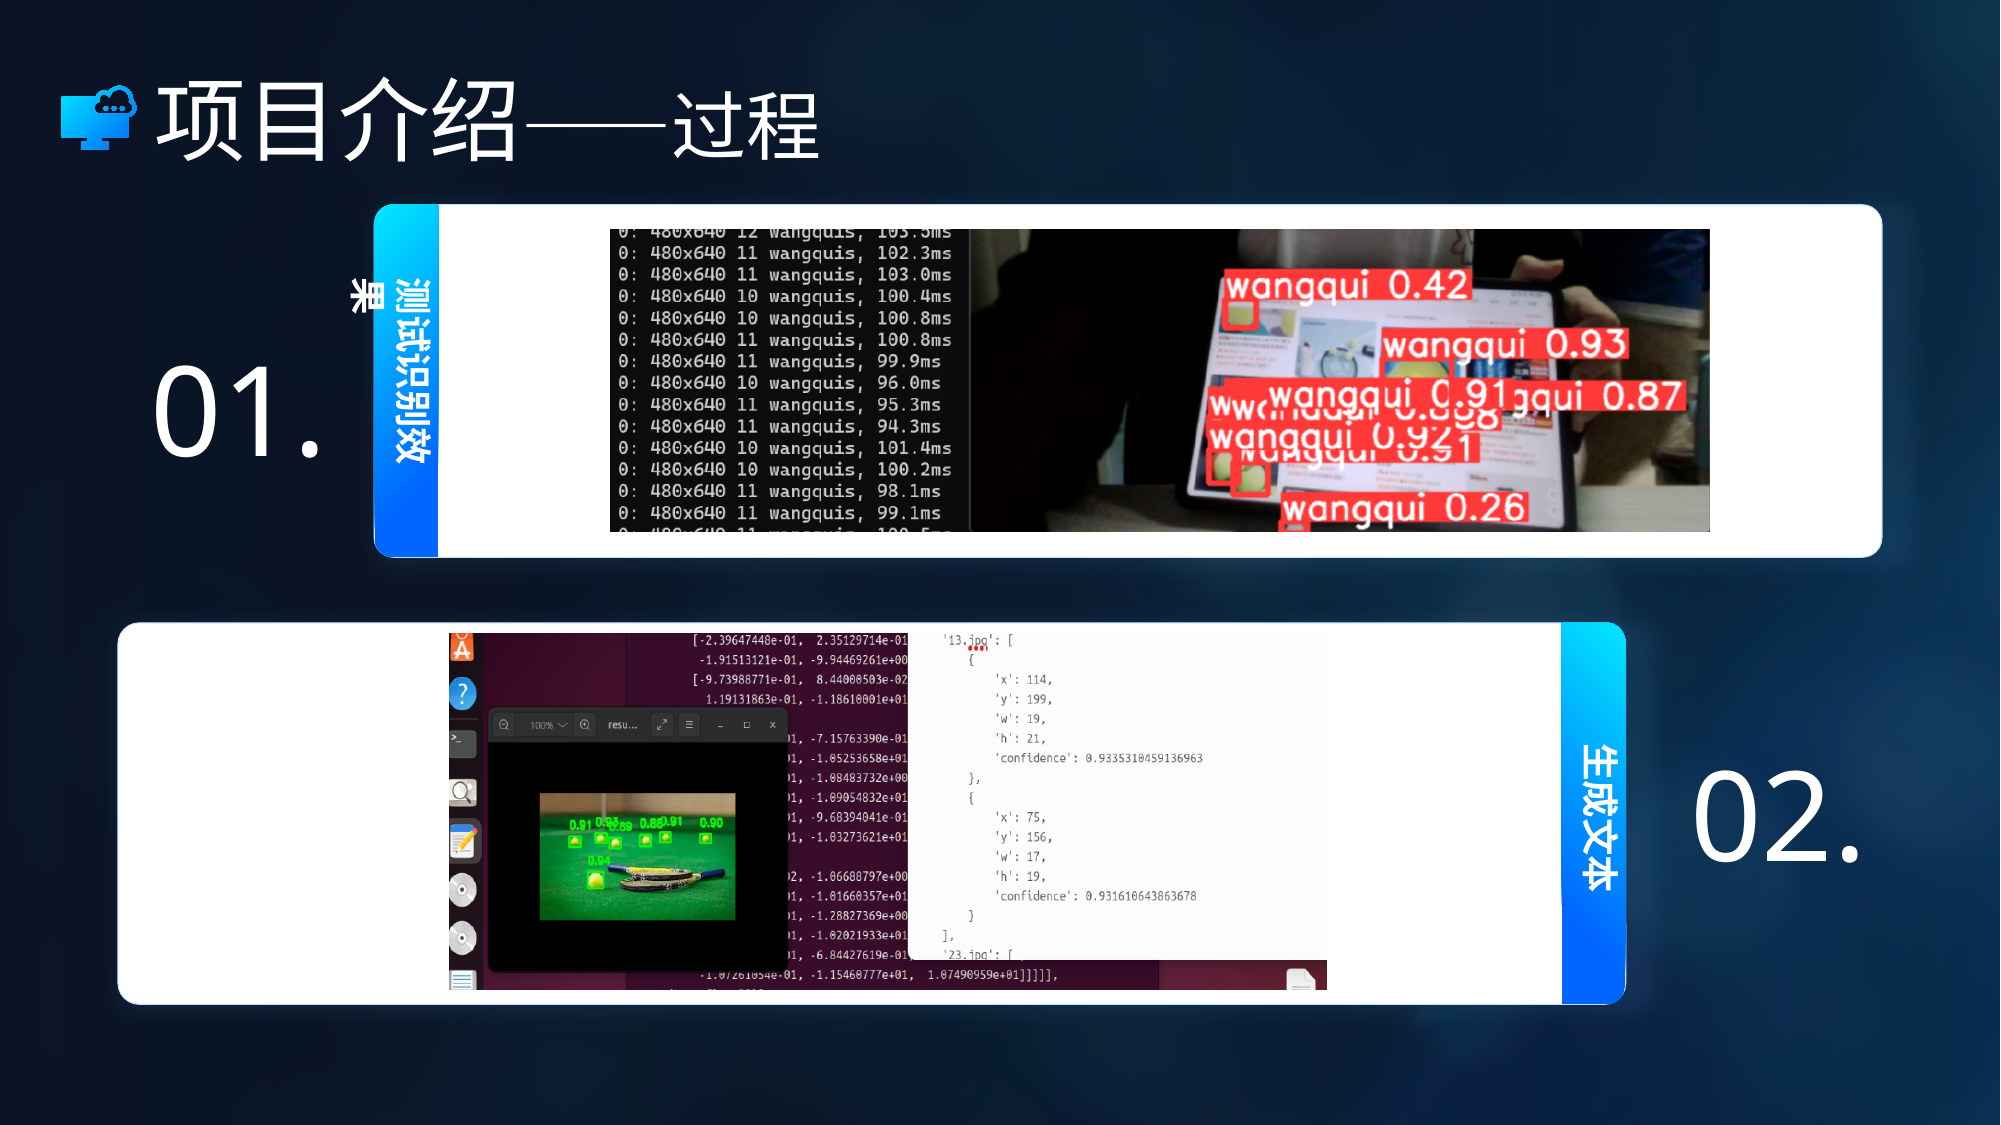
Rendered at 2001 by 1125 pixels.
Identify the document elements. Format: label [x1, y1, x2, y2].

text_box [117, 622, 1626, 1005]
picture [0, 0, 2000, 1125]
text_box [374, 204, 1882, 558]
